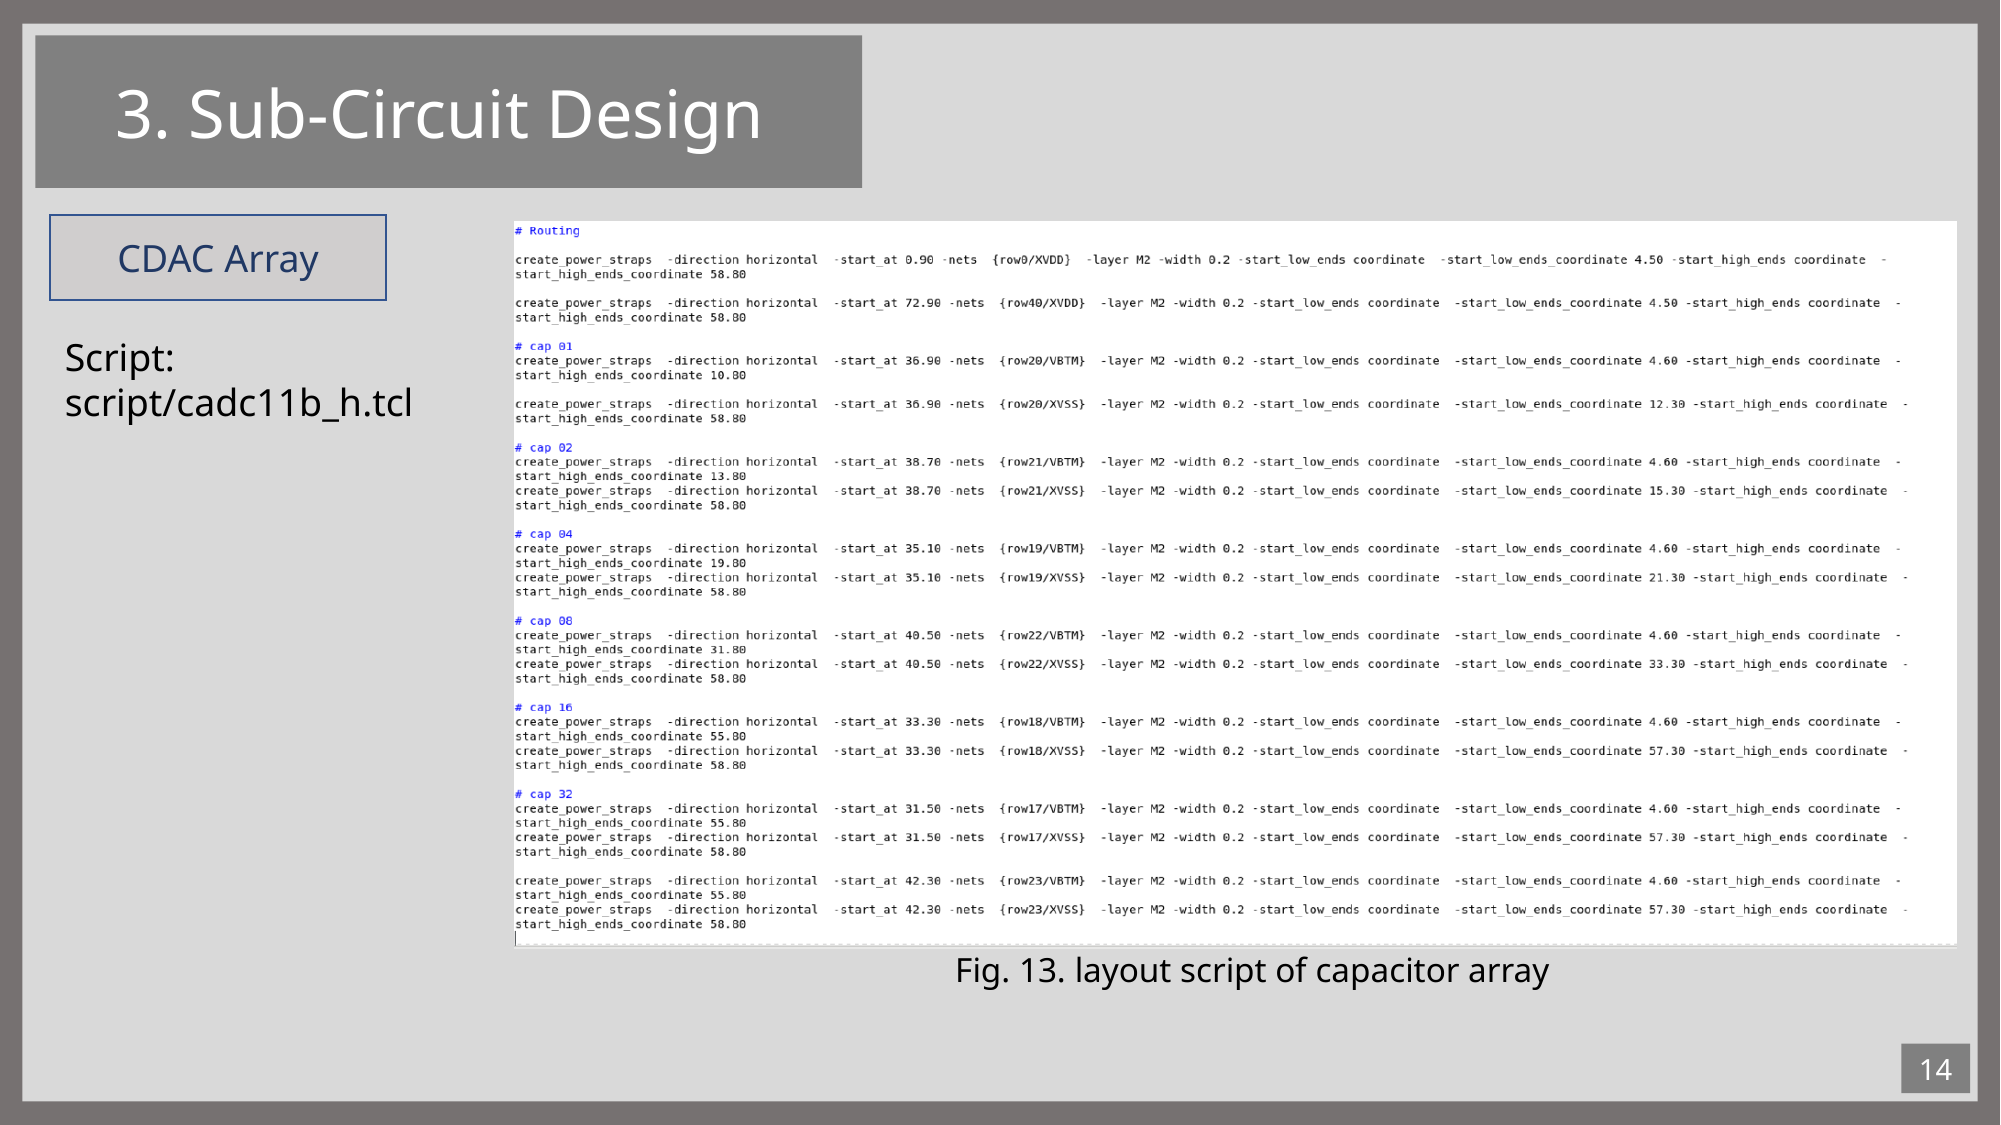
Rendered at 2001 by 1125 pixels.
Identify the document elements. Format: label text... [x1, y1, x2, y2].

text_box Script: script/cadc11b_h.tcl [50, 326, 514, 432]
text_box 3. Sub-Circuit Design [34, 34, 863, 189]
text_box [23, 1100, 1976, 1125]
text_box [0, 0, 23, 1125]
text_box 14 [1901, 1043, 1971, 1094]
text_box [1976, 0, 2000, 1125]
text_box [23, 0, 1976, 25]
picture [514, 221, 1957, 949]
text_box Fig. 13. layout script of capacitor array [907, 949, 1607, 997]
text_box CDAC Array [49, 214, 387, 301]
